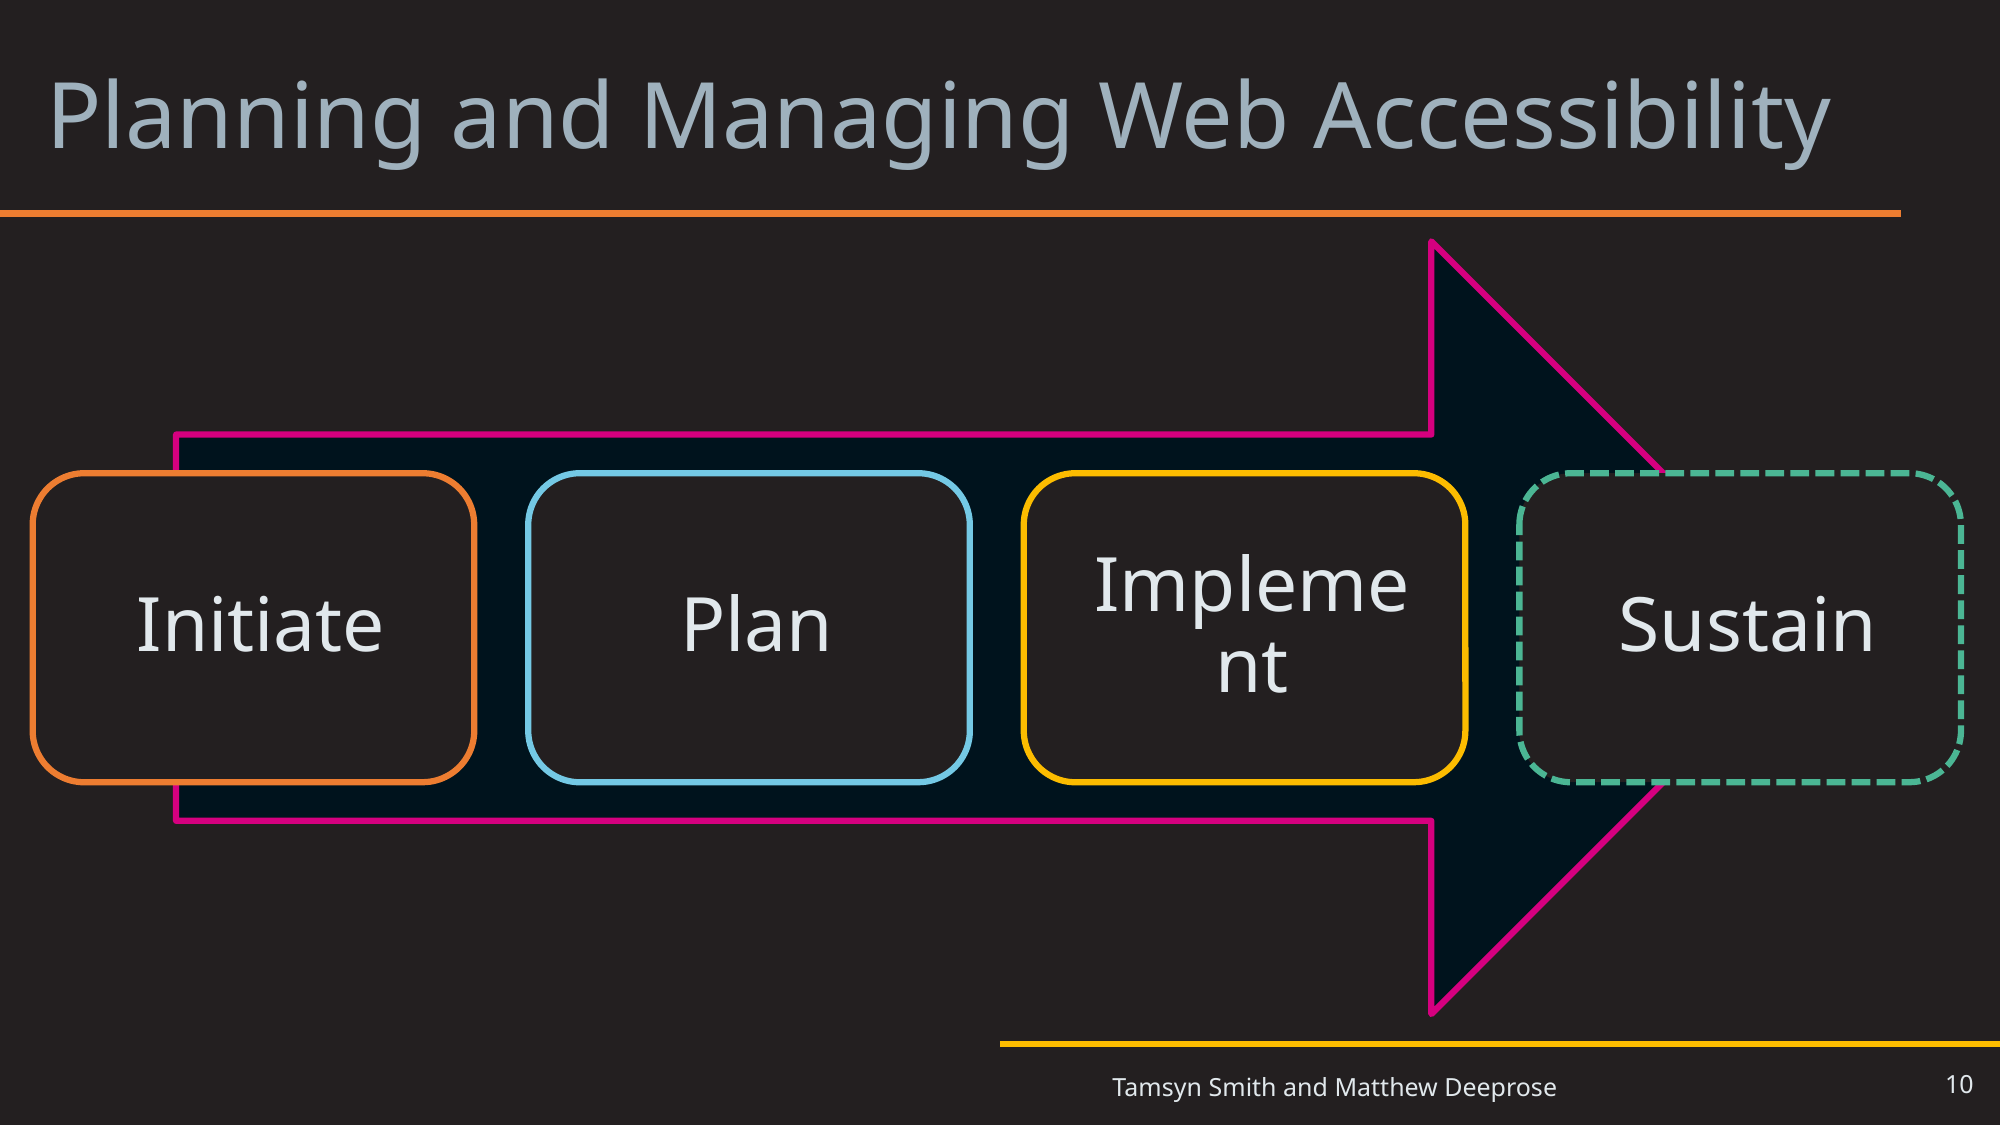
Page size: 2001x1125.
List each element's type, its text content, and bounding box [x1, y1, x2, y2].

slide_number 10 [1840, 1055, 1989, 1117]
title Planning and Managing Web Accessibility 1 [31, 24, 1963, 214]
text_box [31, 241, 1963, 1015]
footer Tamsyn Smith and Matthew Deeprose [1097, 1055, 1803, 1117]
